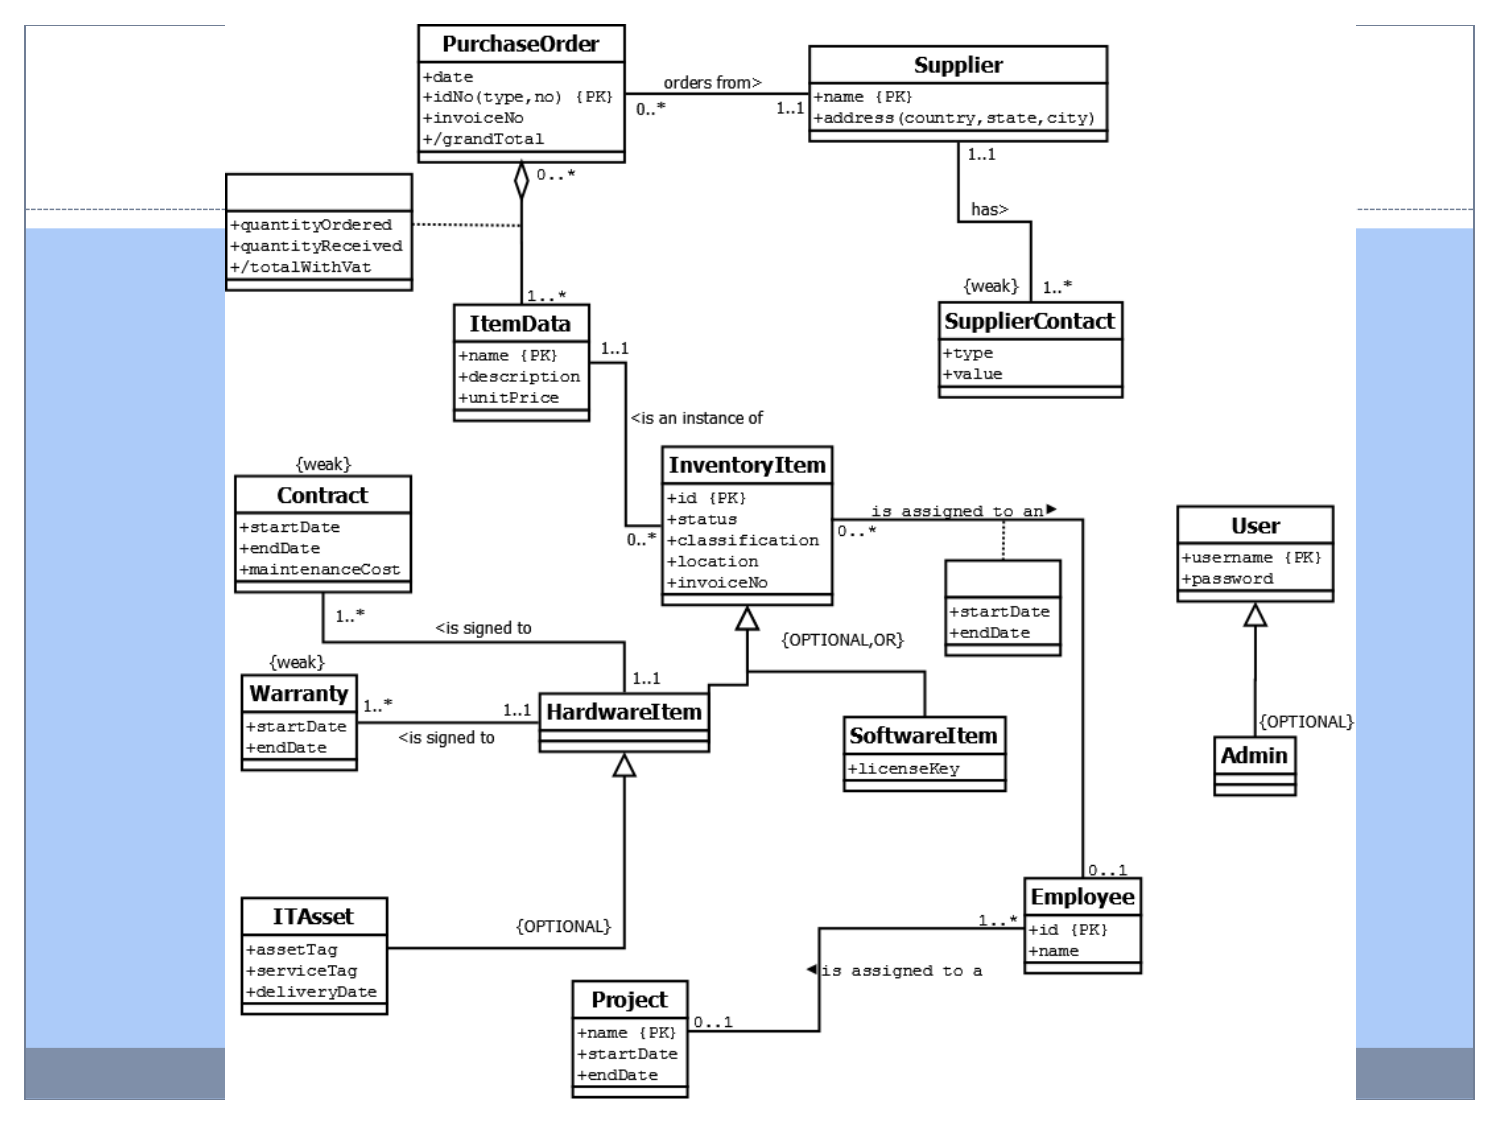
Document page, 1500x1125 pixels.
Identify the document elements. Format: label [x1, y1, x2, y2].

list [224, 24, 1356, 1101]
